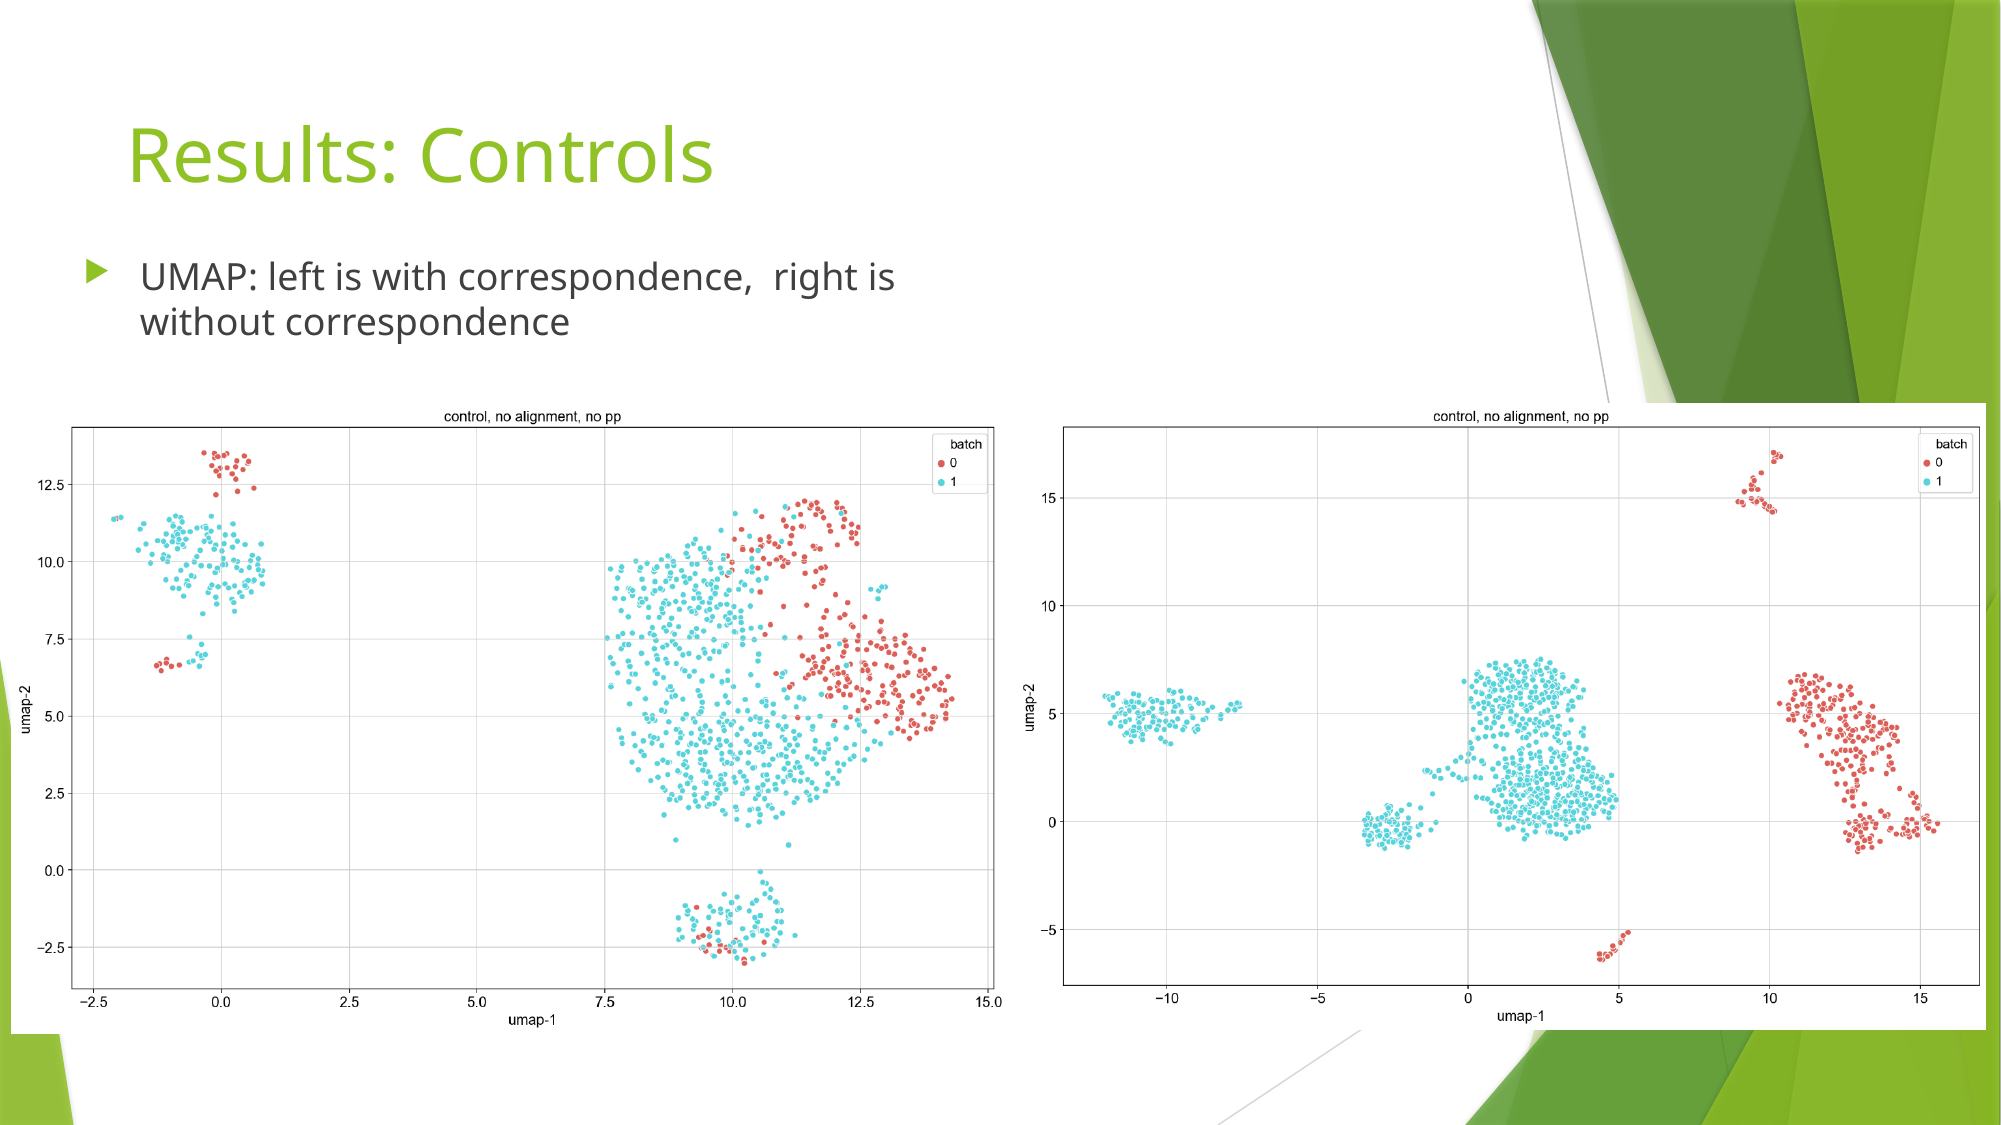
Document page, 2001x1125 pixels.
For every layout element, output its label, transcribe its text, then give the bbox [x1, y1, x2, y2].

picture [1014, 403, 1986, 1030]
picture [11, 403, 1009, 1035]
list UMAP: left is with correspondence, right is without correspondence [68, 244, 1016, 404]
title Results: Controls [111, 99, 1522, 317]
